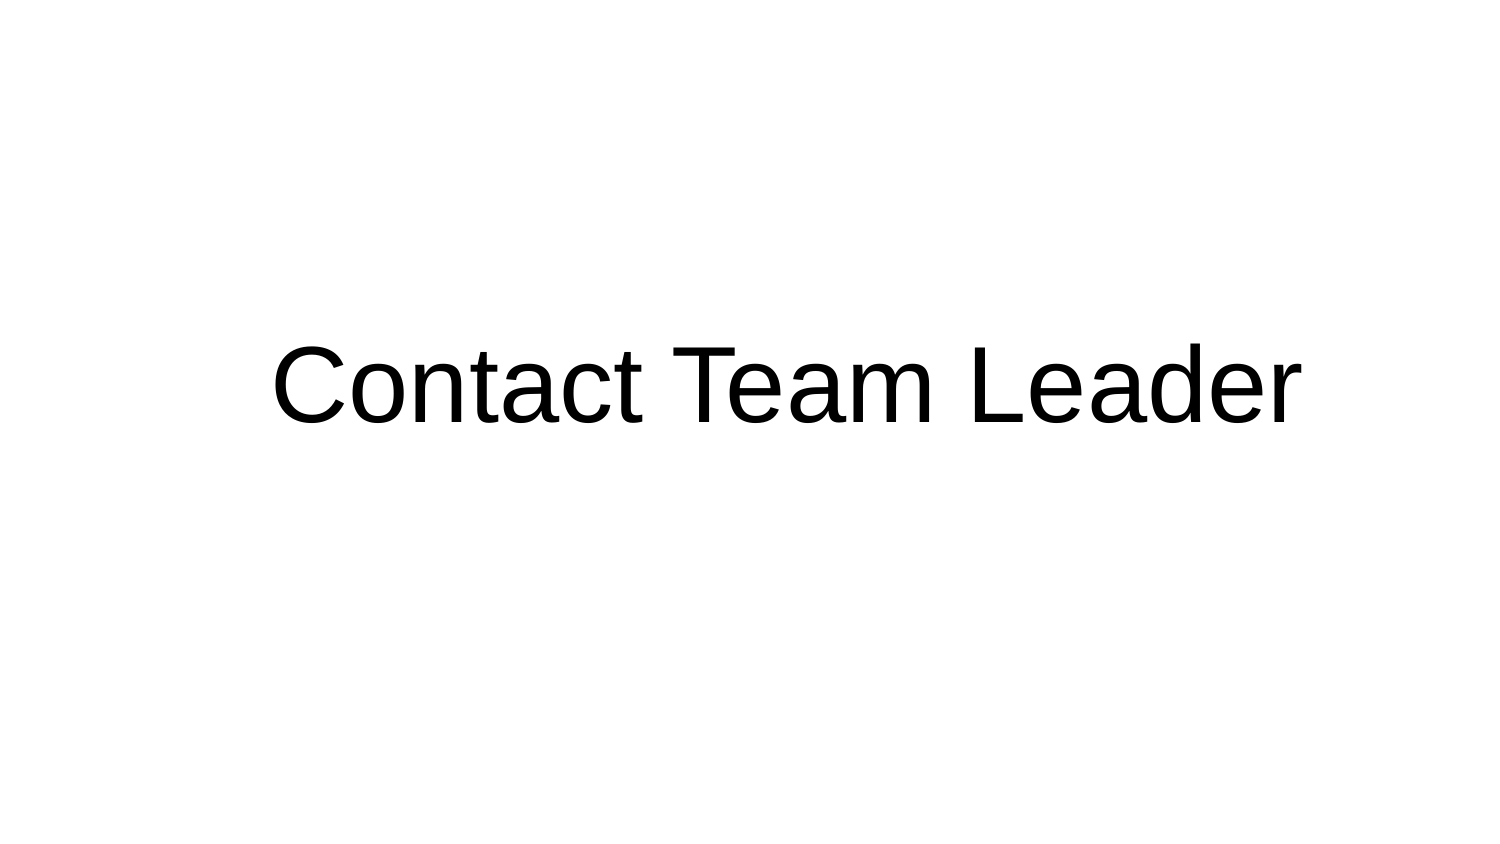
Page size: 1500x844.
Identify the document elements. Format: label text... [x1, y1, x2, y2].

title Contact Team Leader [51, 122, 1449, 459]
